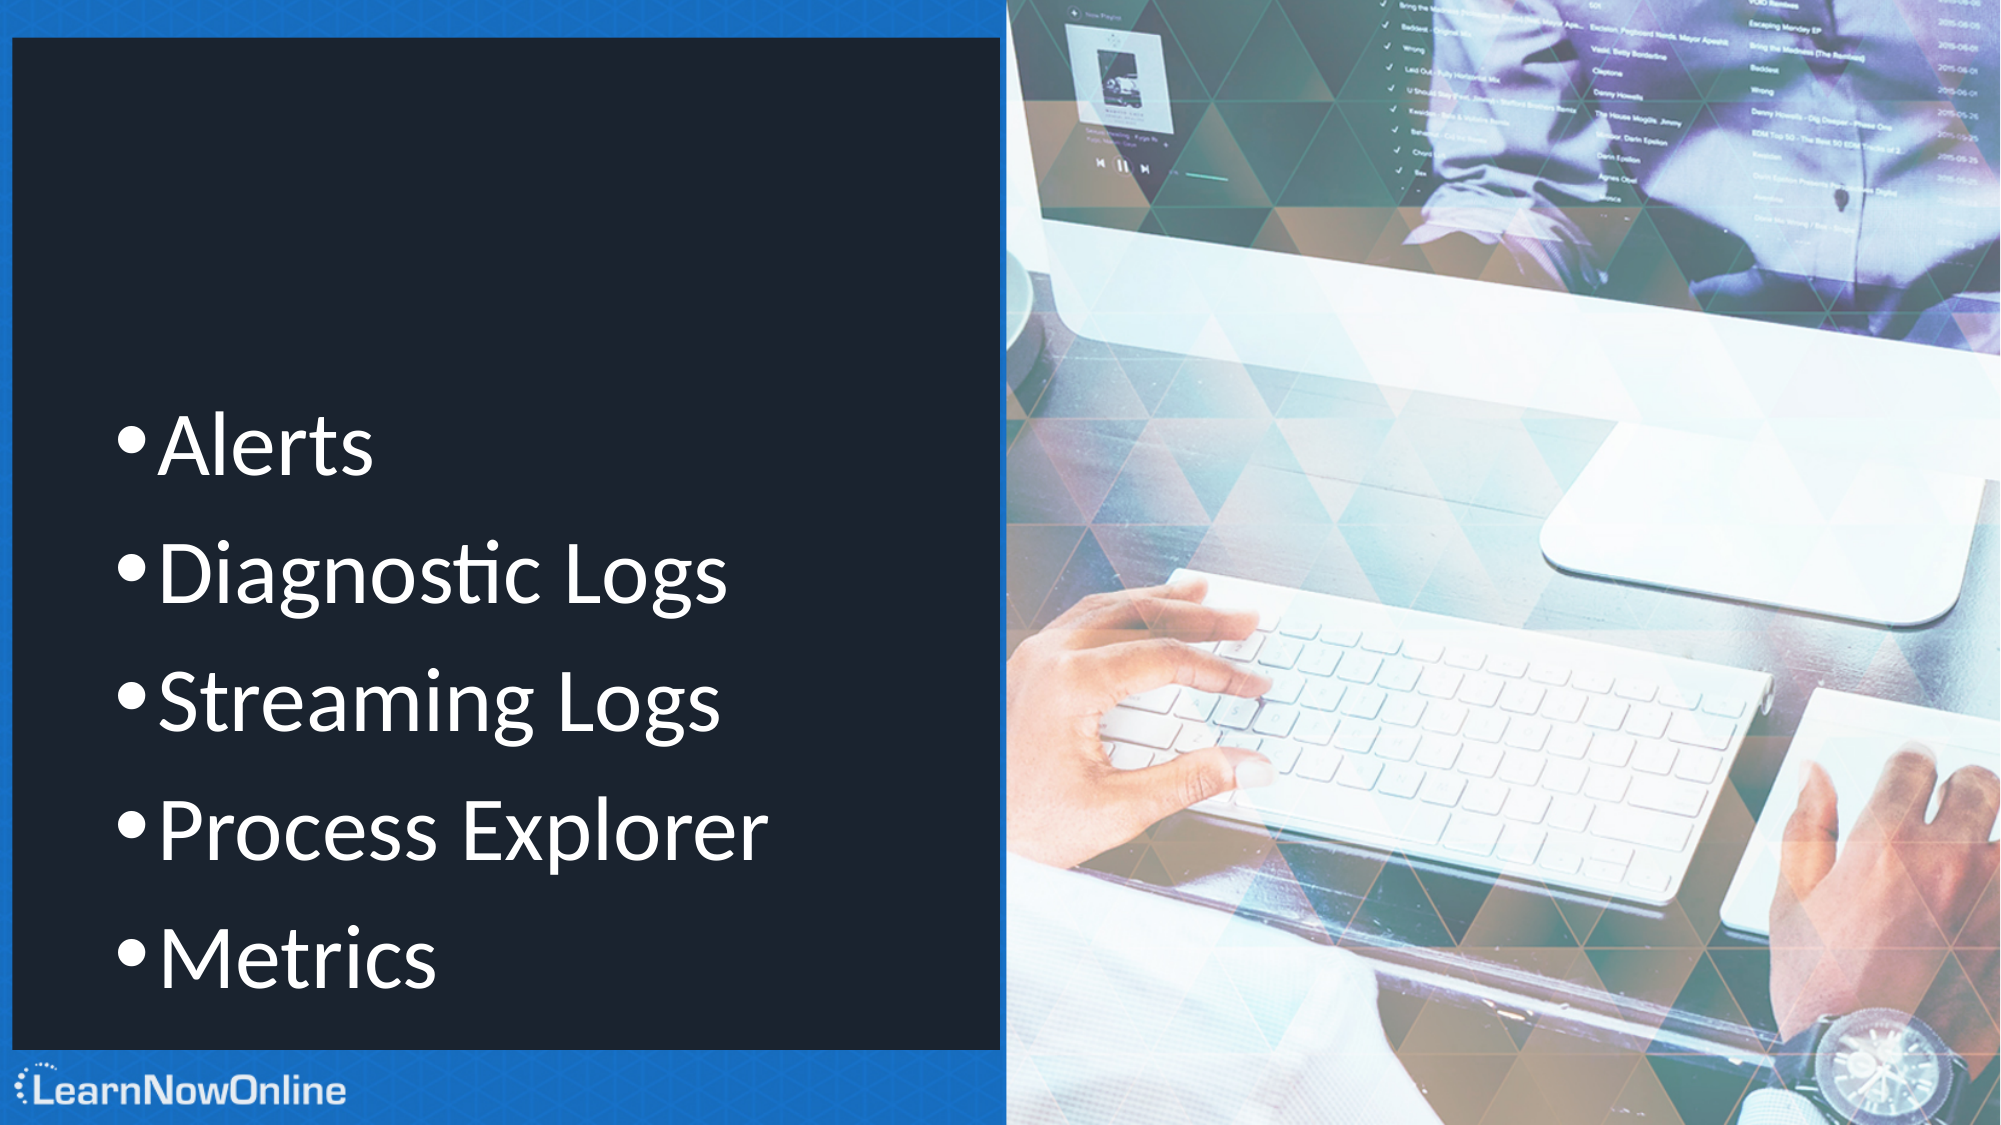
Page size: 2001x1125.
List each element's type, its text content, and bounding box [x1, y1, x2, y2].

list Alerts Diagnostic Logs Streaming Logs Process Explorer Metrics [99, 376, 900, 963]
picture [0, 0, 2001, 1125]
